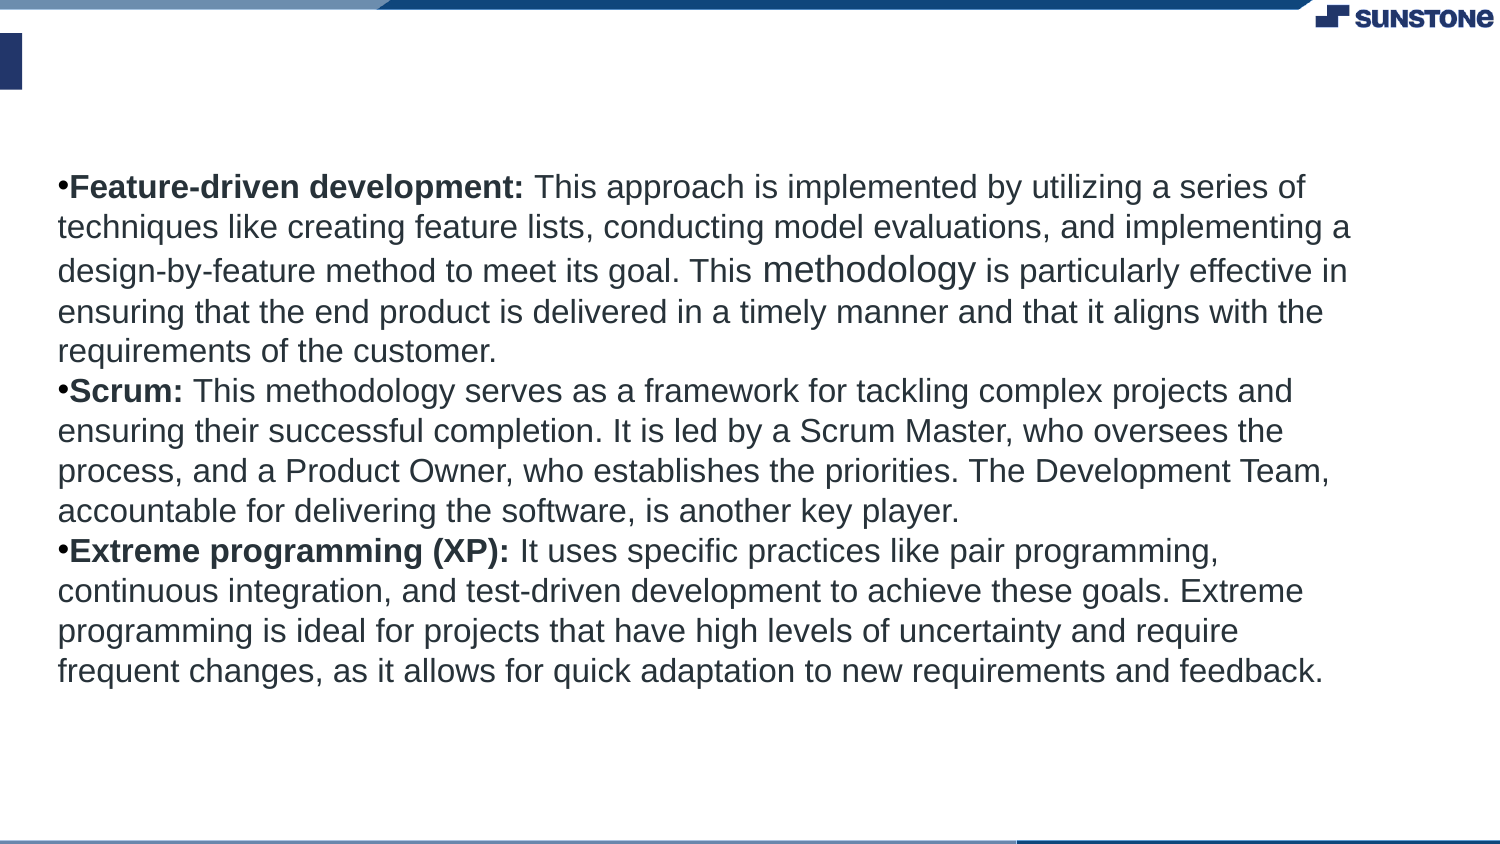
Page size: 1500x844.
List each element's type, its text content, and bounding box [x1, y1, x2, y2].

picture [0, 0, 1500, 844]
text_box Feature-driven development: This approach is implemented by utilizing a series of techniques like creating feature lists, conducting model evaluations, and implementing a design-by-feature method to meet its goal. This methodology is particularly effective in ensuring that the end product is delivered in a timely manner and that it aligns with the requirements of the customer. Scrum: This methodology serves as a framework for tackling complex projects and ensuring their successful completion. It is led by a Scrum Master, who oversees the process, and a Product Owner, who establishes the priorities. The Development Team, accountable for delivering the software, is another key player. Extreme programming (XP): It uses specific practices like pair programming, continuous integration, and test-driven development to achieve these goals. Extreme programming is ideal for projects that have high levels of uncertainty and require frequent changes, as it allows for quick adaptation to new requirements and feedback. [42, 157, 1374, 697]
